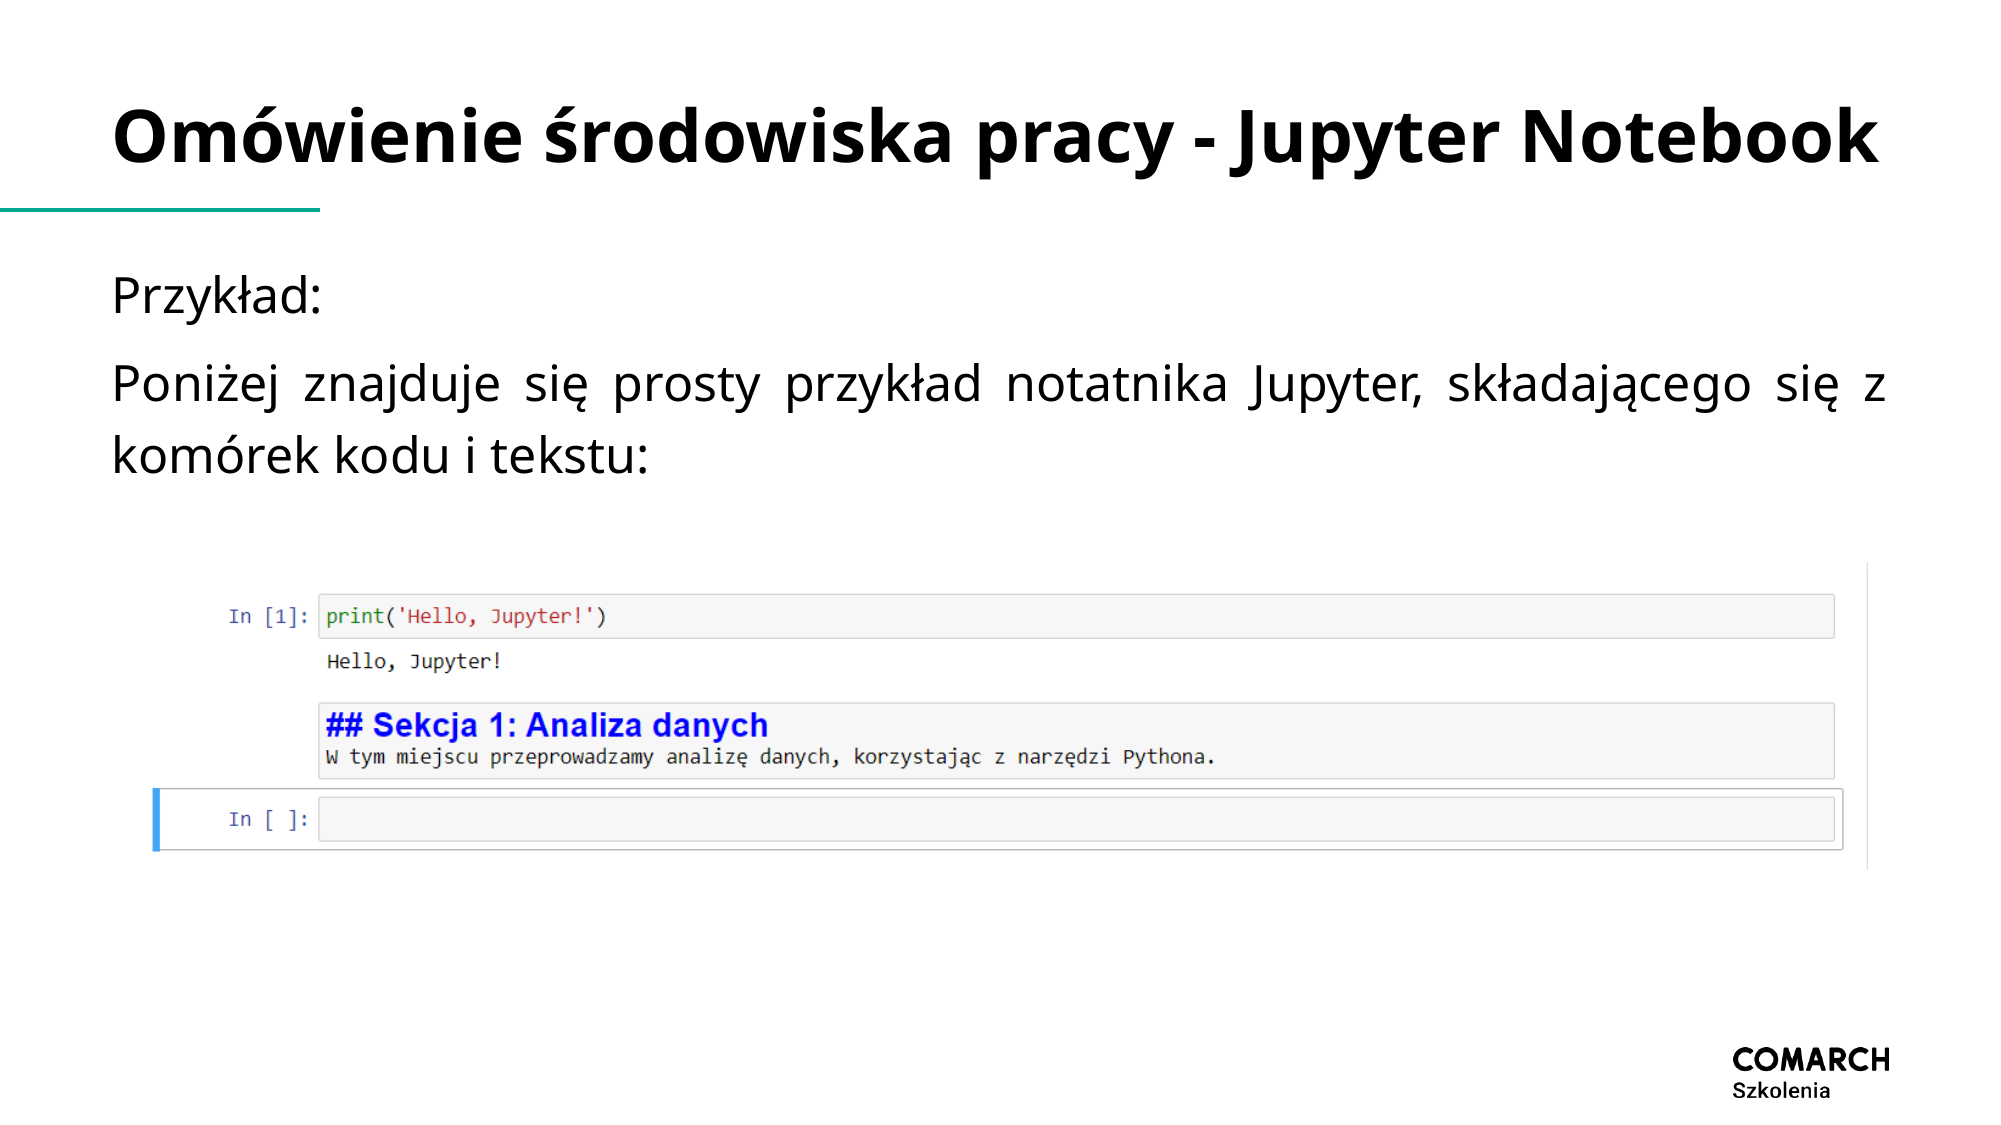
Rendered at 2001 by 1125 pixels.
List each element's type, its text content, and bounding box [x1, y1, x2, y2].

title Omówienie środowiska pracy - Jupyter Notebook [111, 0, 1889, 185]
picture [132, 562, 1868, 870]
list Przykład: Poniżej znajduje się prosty przykład notatnika Jupyter, składającego się z komórek kodu i tekstu: [111, 243, 1889, 1000]
picture [1733, 1047, 1889, 1098]
